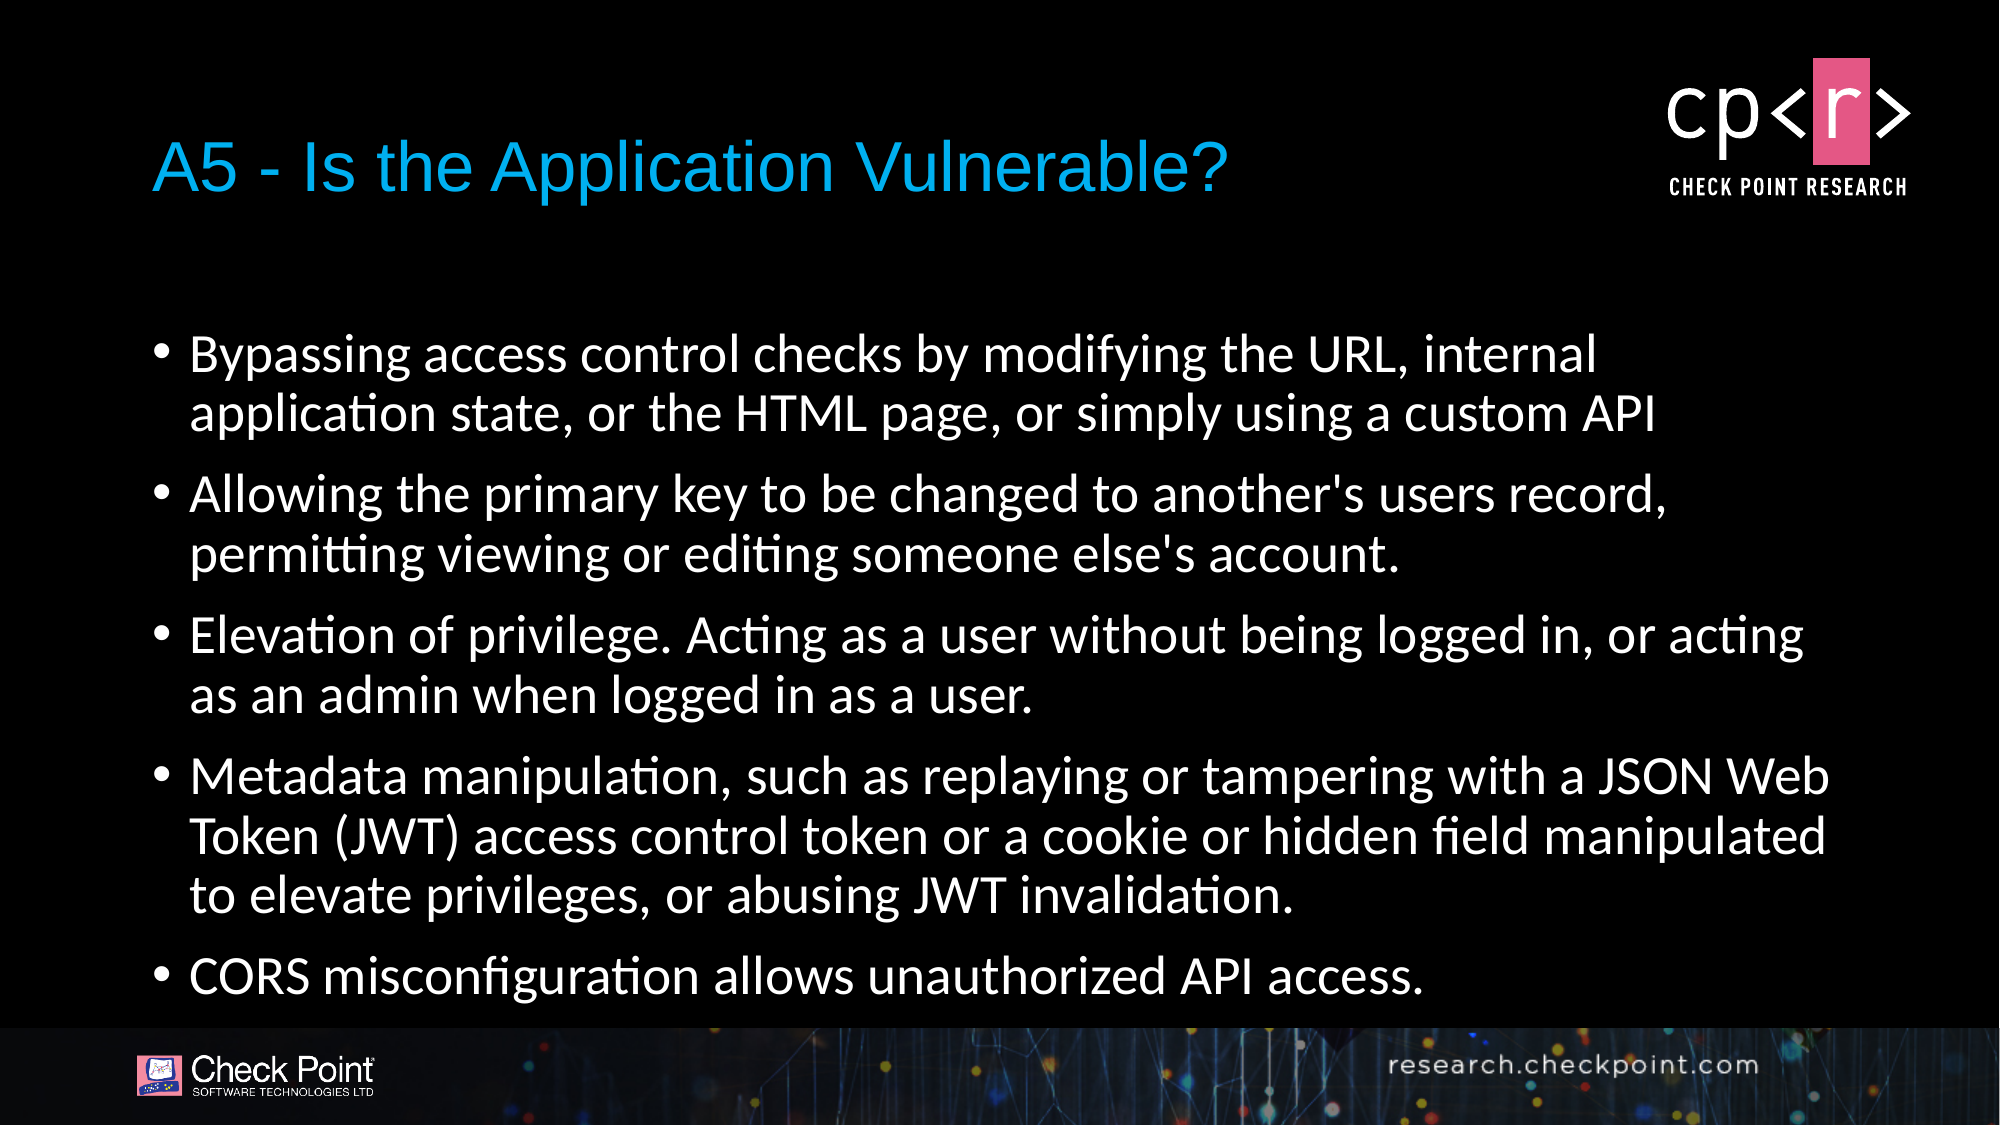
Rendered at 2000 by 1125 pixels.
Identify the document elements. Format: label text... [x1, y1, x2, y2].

title A5 - Is the Application Vulnerable? [137, 59, 1862, 278]
picture [0, 1028, 2000, 1125]
list Bypassing access control checks by modifying the URL, internal application state, or the HTML page, or simply using a custom API Allowing the primary key to be changed to another's users record, permitting viewing or editing someone else's account. Elevation of privilege. Acting as a user without being logged in, or acting as an admin when logged in as a user. Metadata manipulation, such as replaying or tampering with a JSON Web Token (JWT) access control token or a cookie or hidden field manipulated to elevate privileges, or abusing JWT invalidation. CORS misconfiguration allows unauthorized API access. [137, 316, 1862, 992]
